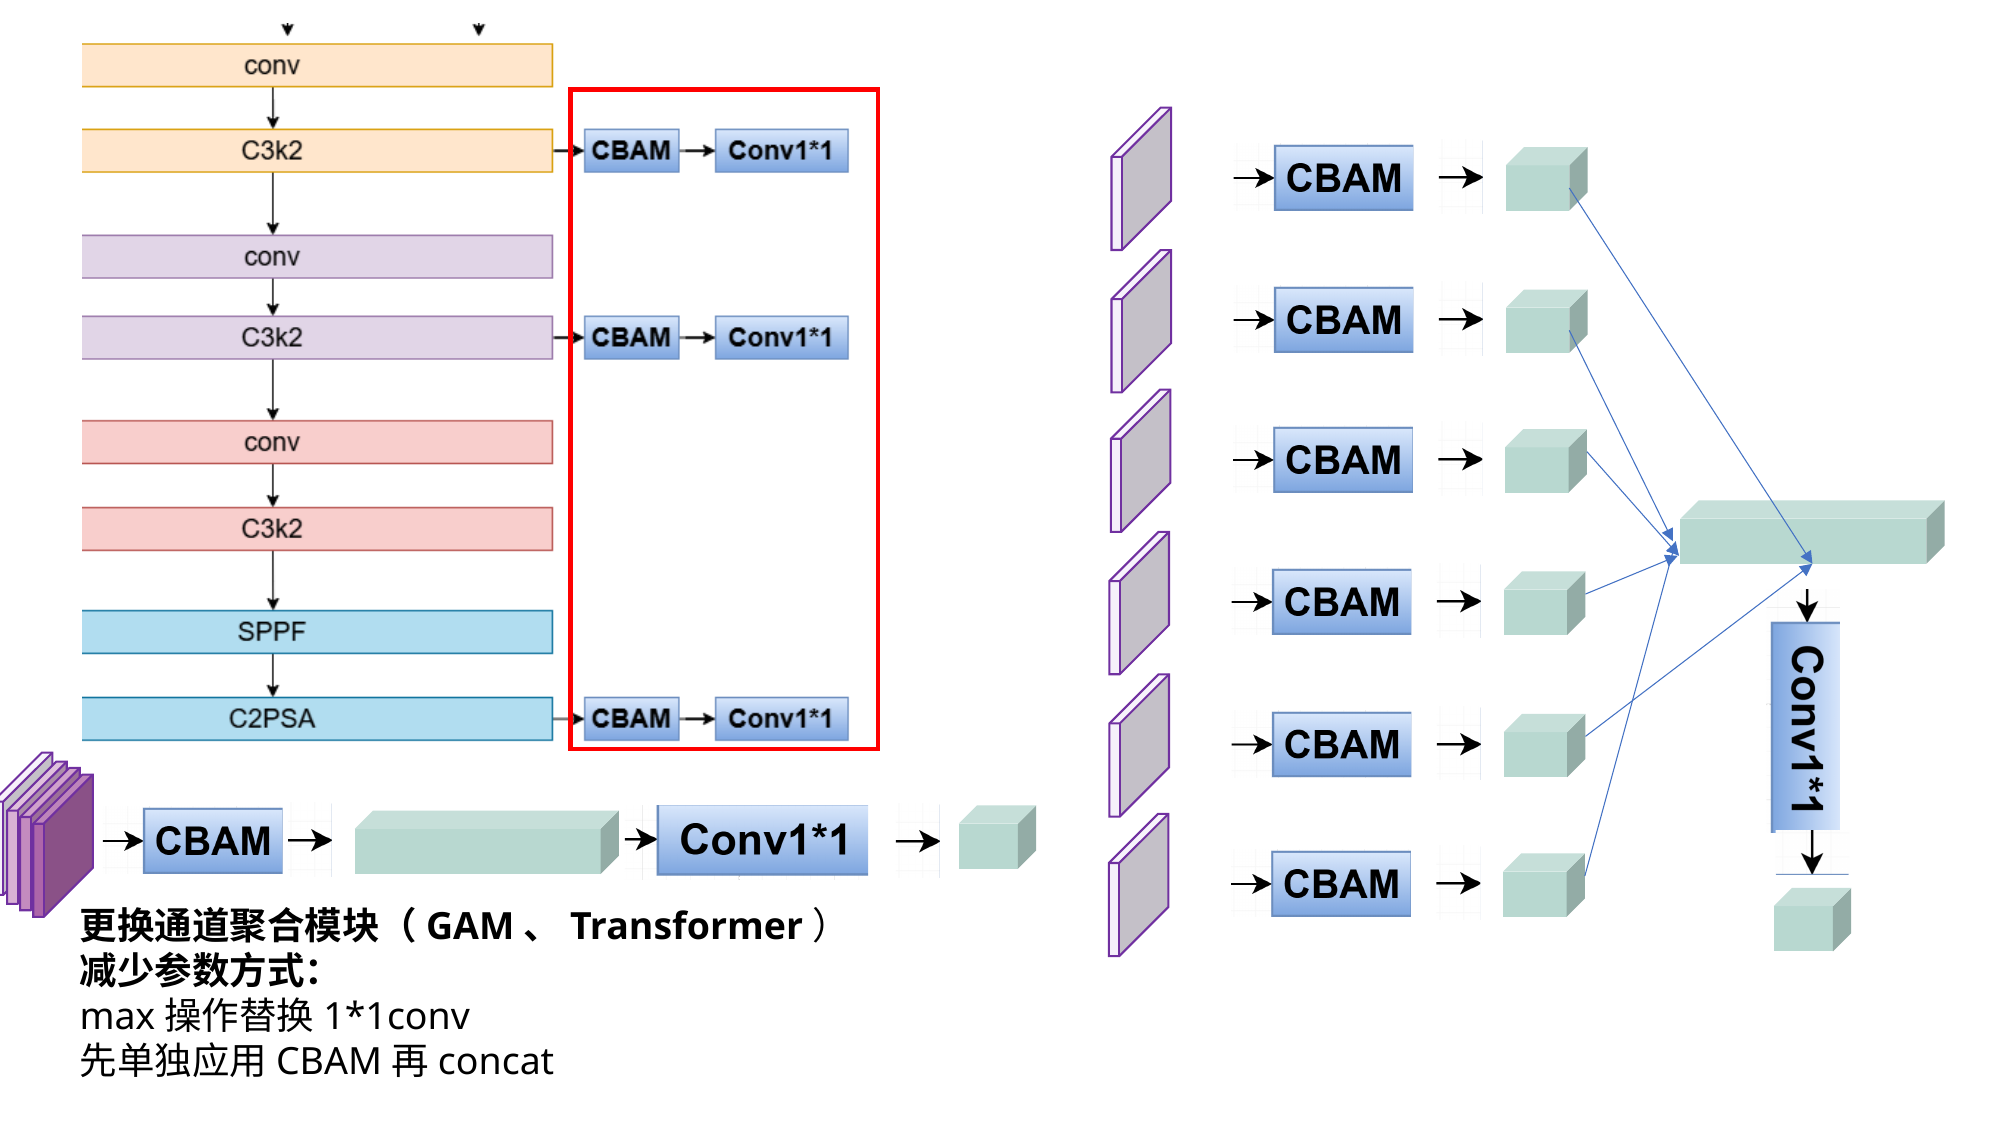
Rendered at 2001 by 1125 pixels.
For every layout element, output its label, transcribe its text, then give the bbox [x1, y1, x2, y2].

text_box [1772, 499, 1946, 565]
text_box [1569, 187, 1681, 541]
text_box [1772, 886, 1853, 953]
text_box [1585, 541, 1681, 737]
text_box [1585, 555, 1678, 595]
text_box [1108, 530, 1171, 676]
text_box [1110, 106, 1173, 252]
text_box [1502, 570, 1584, 636]
picture [1231, 710, 1412, 778]
text_box [1504, 146, 1589, 212]
picture [1233, 425, 1413, 493]
text_box [1504, 428, 1569, 494]
text_box [1107, 812, 1170, 958]
text_box 更换通道聚合模块（GAM、Transformer） 减少参数方式： max操作替换1*1conv 先单独应用CBAM再concat [64, 894, 865, 1090]
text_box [0, 752, 93, 918]
picture [1438, 139, 1483, 214]
text_box [1681, 499, 1811, 565]
text_box [1502, 852, 1586, 918]
picture [624, 805, 869, 880]
picture [1231, 567, 1412, 635]
text_box [1504, 288, 1569, 354]
text_box [1110, 249, 1173, 394]
picture [1436, 845, 1481, 920]
picture [1681, 589, 1925, 889]
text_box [1569, 330, 1673, 542]
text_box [1586, 451, 1679, 556]
picture [102, 806, 283, 874]
picture [895, 803, 940, 878]
text_box [1108, 673, 1171, 818]
text_box [1109, 388, 1172, 533]
picture [1233, 285, 1414, 353]
picture [1436, 706, 1481, 780]
text_box [1502, 712, 1584, 779]
picture [1436, 563, 1481, 638]
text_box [81, 23, 879, 750]
picture [1438, 421, 1483, 496]
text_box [1584, 542, 1676, 876]
picture [1438, 281, 1483, 356]
picture [287, 802, 332, 877]
picture [1767, 589, 1777, 596]
picture [1233, 143, 1414, 211]
text_box [957, 804, 1038, 870]
text_box [353, 809, 620, 876]
picture [1231, 849, 1411, 917]
